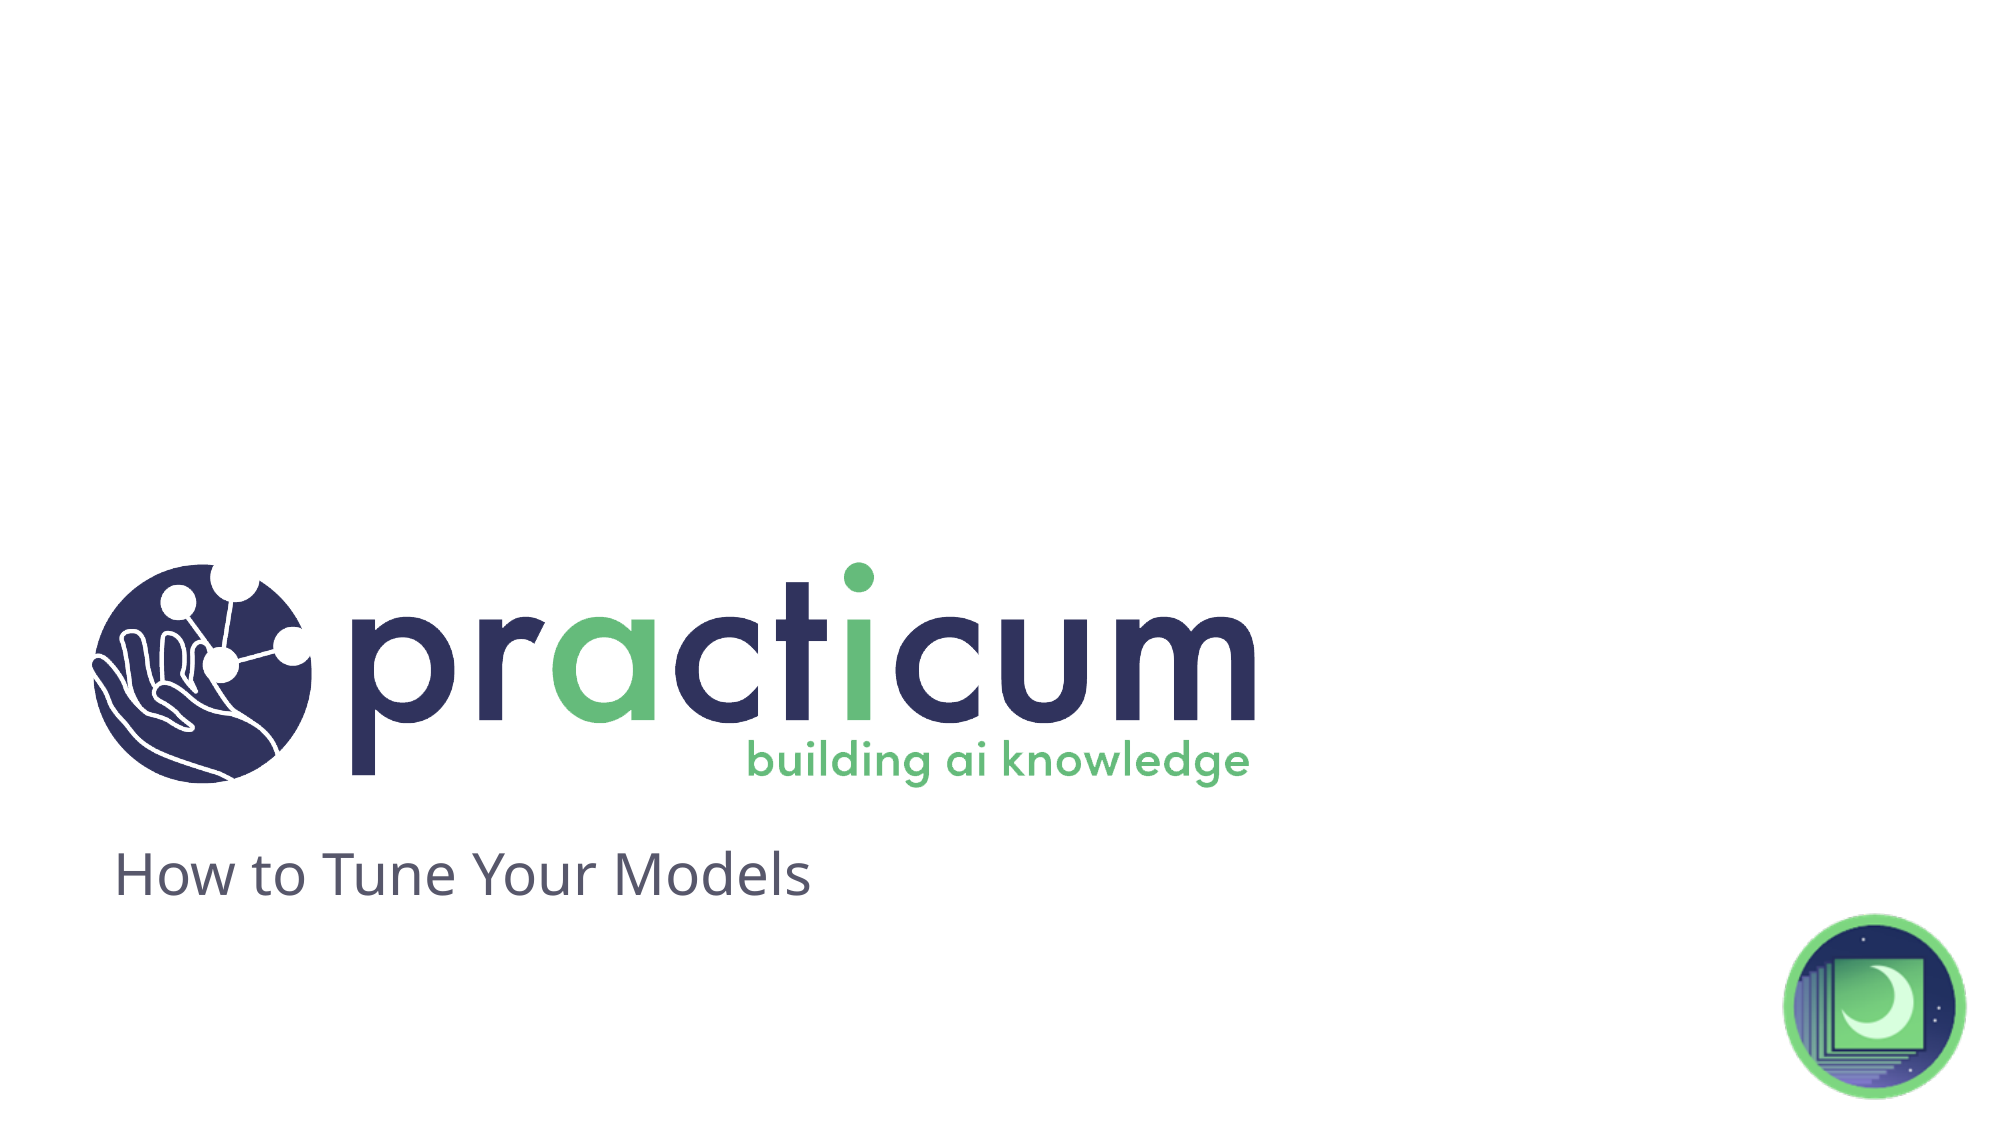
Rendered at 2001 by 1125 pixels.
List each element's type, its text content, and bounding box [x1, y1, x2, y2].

subtitle How to Tune Your Models [98, 837, 1598, 993]
picture [48, 504, 1324, 851]
picture [1776, 908, 1974, 1104]
